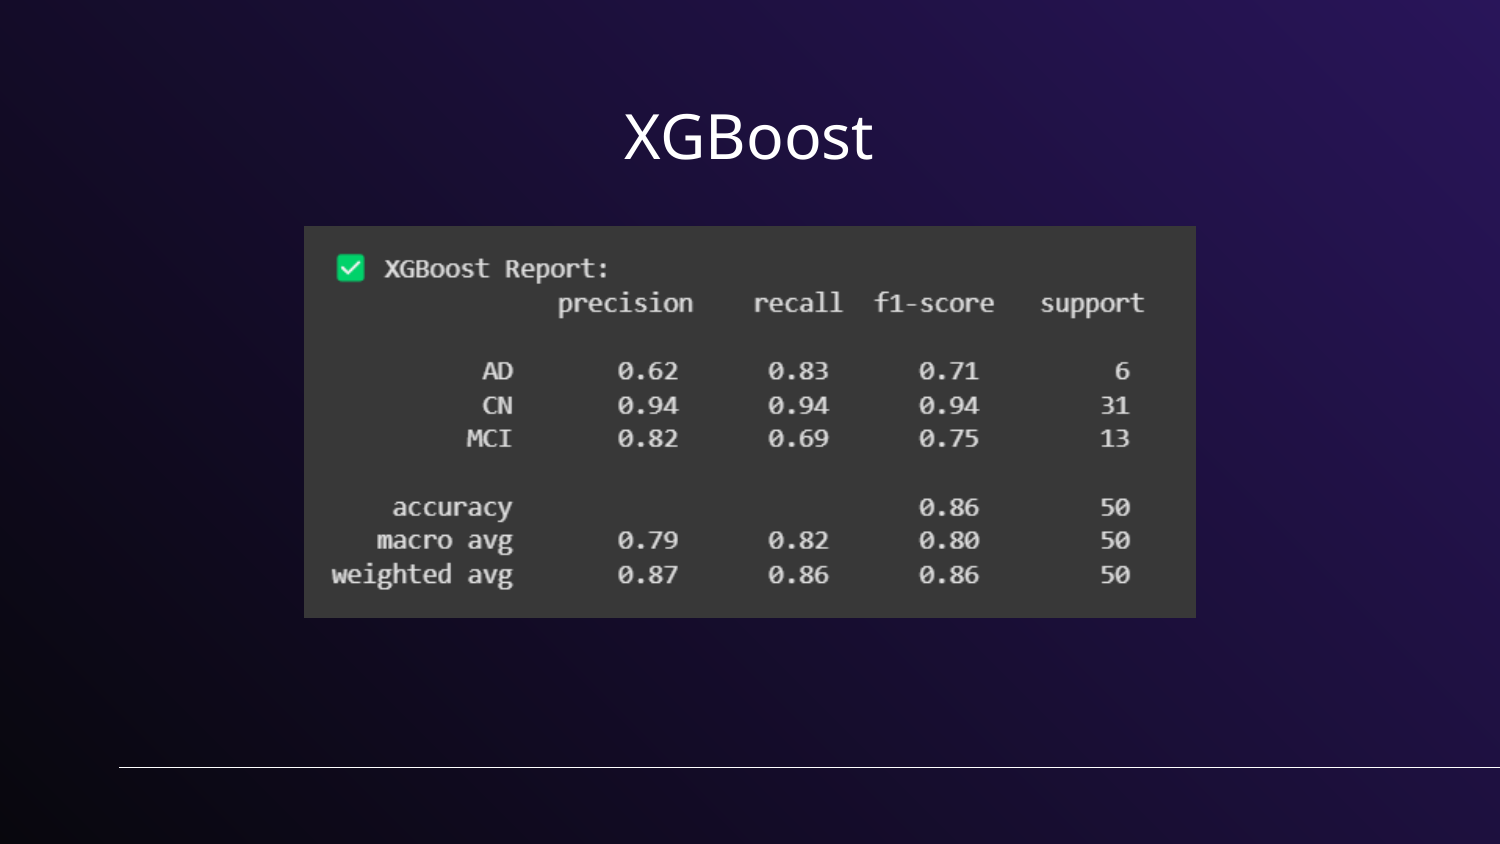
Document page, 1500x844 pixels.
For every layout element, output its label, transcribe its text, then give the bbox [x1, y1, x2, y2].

title XGBoost [118, 88, 1382, 182]
picture [304, 226, 1196, 618]
